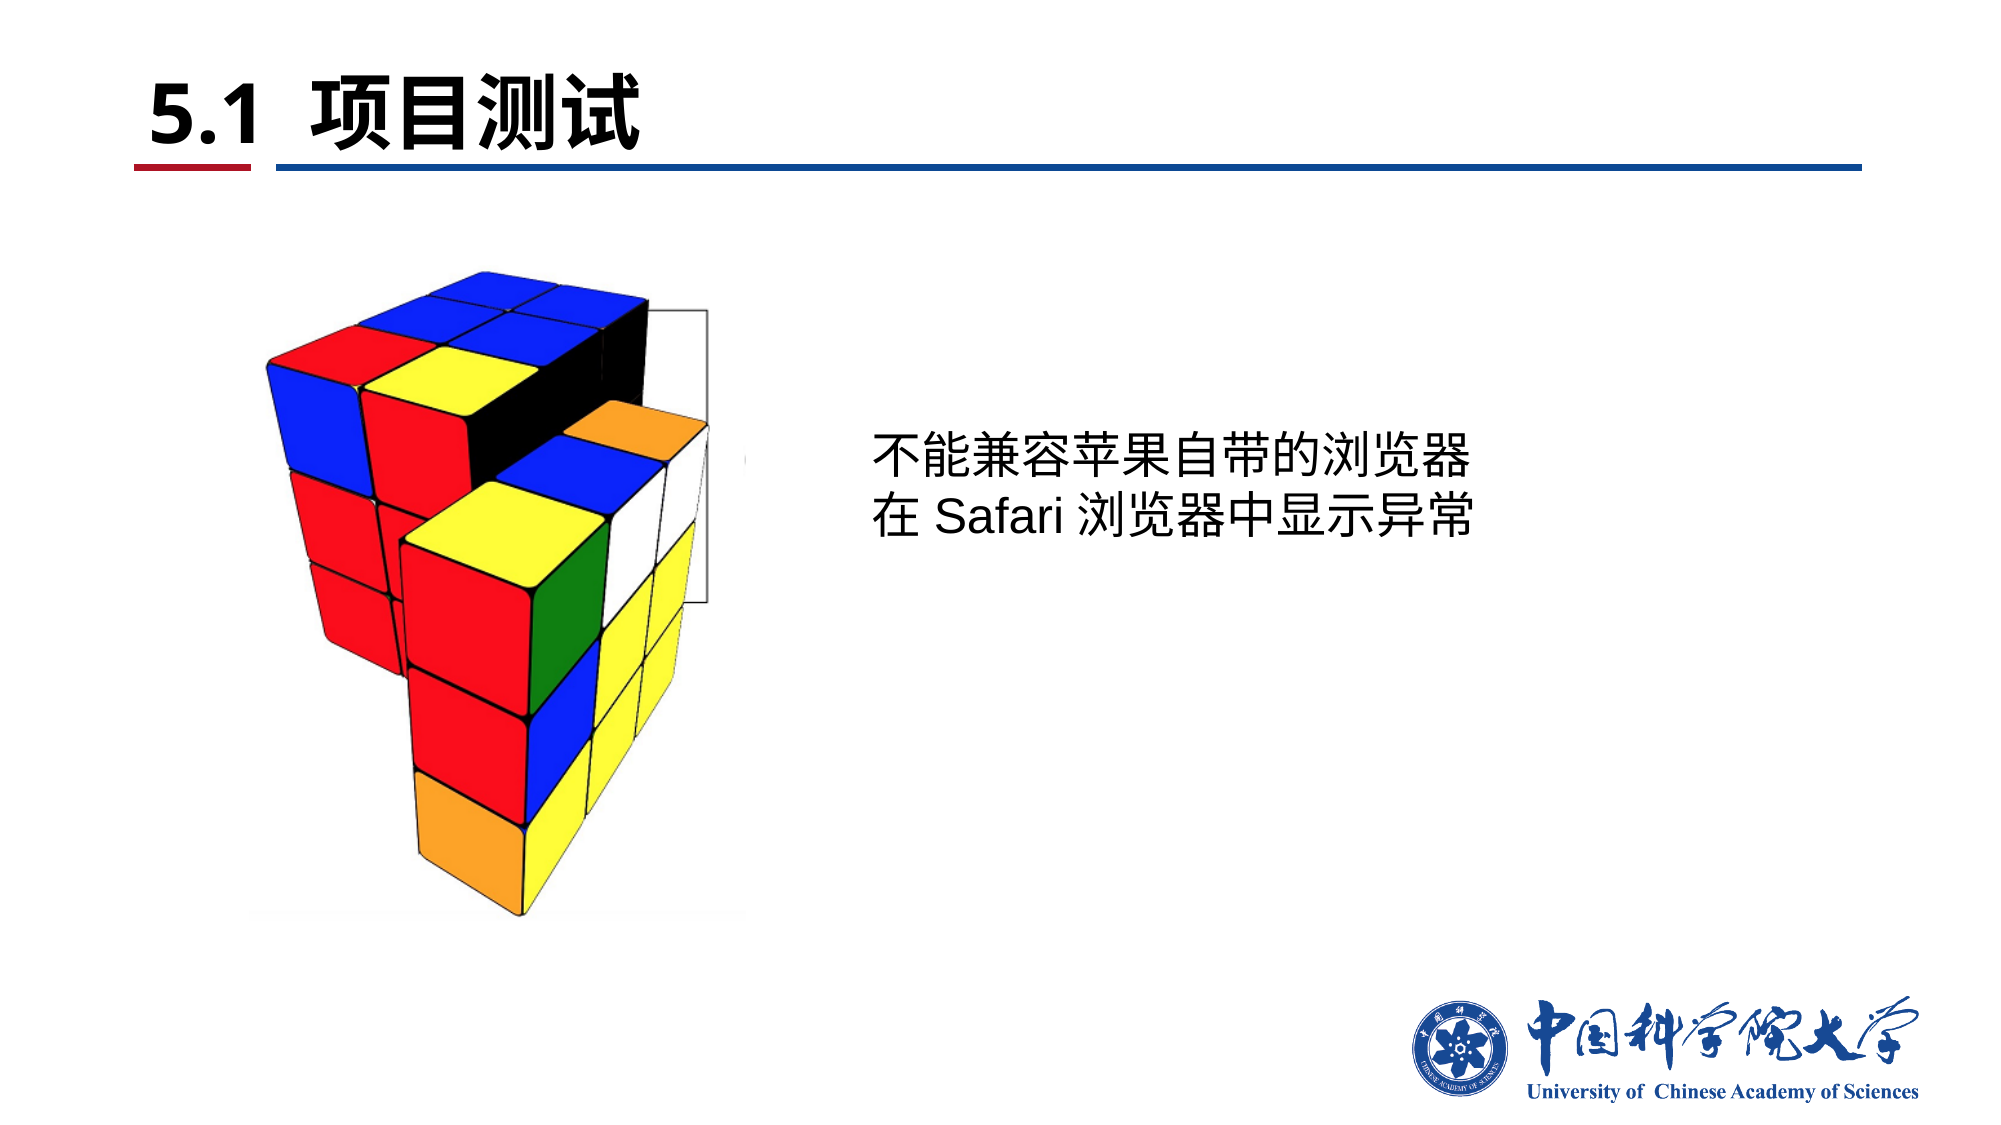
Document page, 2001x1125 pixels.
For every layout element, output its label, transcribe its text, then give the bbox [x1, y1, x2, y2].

text_box 不能兼容苹果自带的浏览器 在Safari浏览器中显示异常 [856, 415, 1491, 551]
picture [249, 265, 746, 921]
picture [1412, 996, 1919, 1103]
title 5.1 项目测试 [133, 0, 1863, 168]
